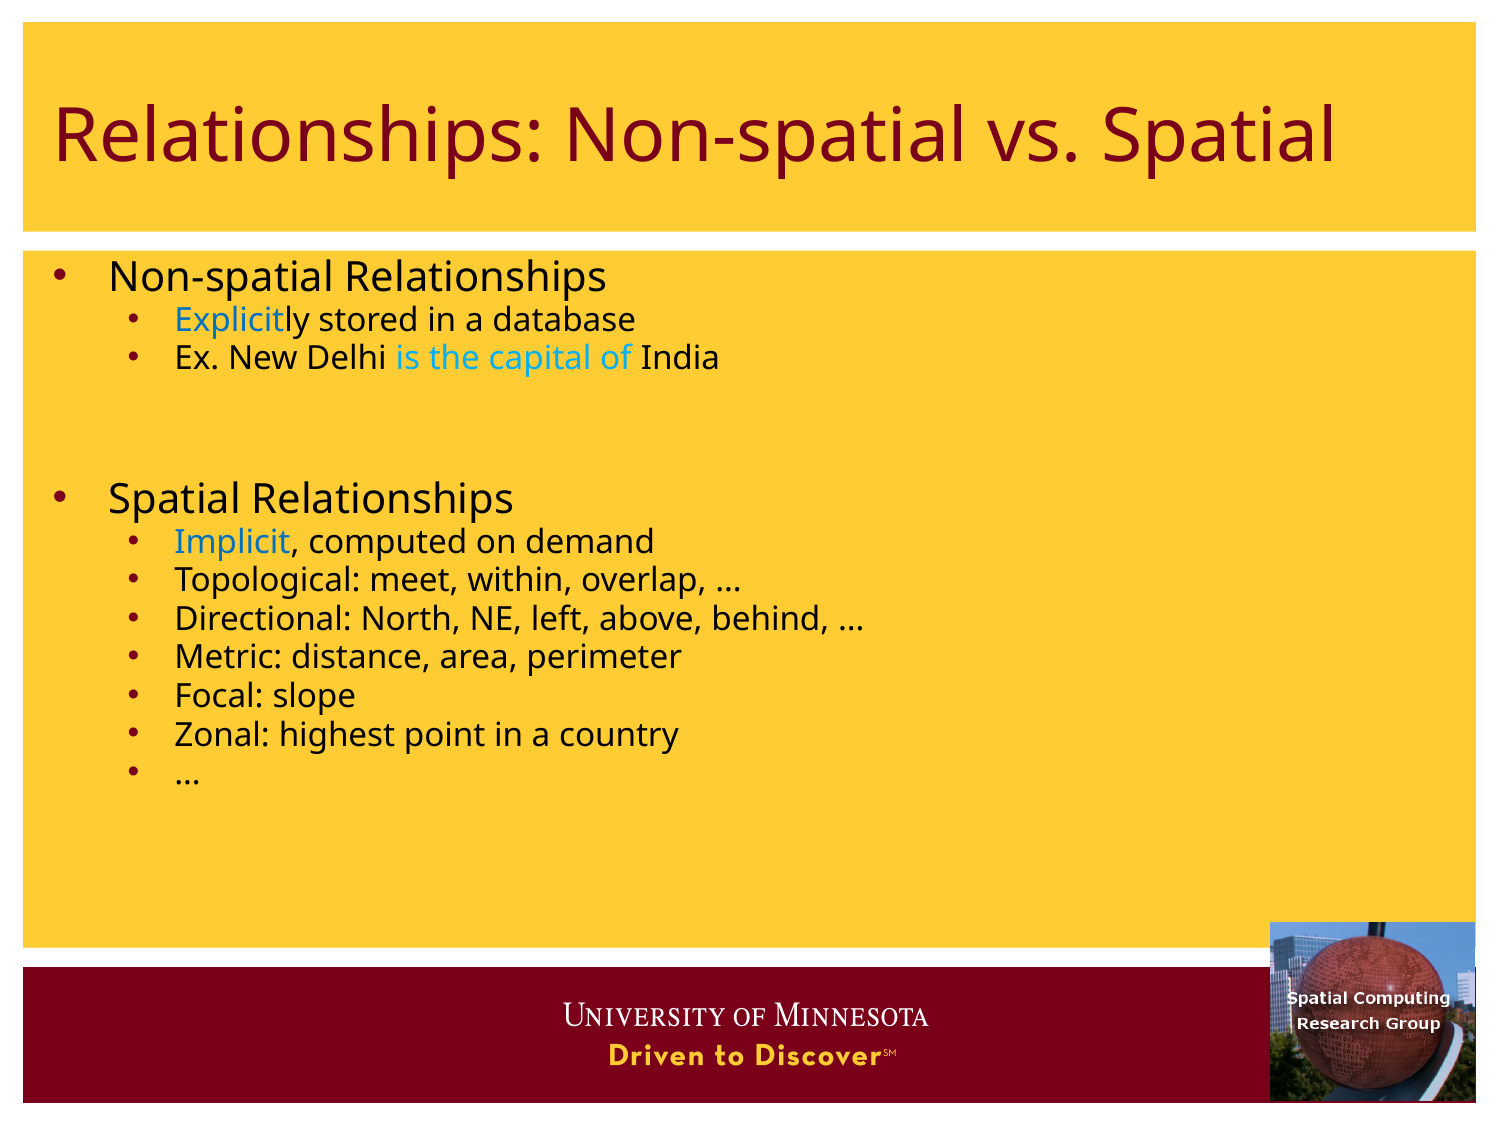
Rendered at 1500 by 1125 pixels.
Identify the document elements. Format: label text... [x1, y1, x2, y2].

title Relationships: Non-spatial vs. Spatial [37, 49, 1451, 213]
picture [23, 22, 1476, 1103]
list Non-spatial Relationships Explicitly stored in a database Ex. New Delhi is the capital of India Spatial Relationships Implicit, computed on demand Topological: meet, within, overlap, … Directional: North, NE, left, above, behind, … Metric: distance, area, perimeter Focal: slope Zonal: highest point in a country … [37, 251, 1451, 926]
